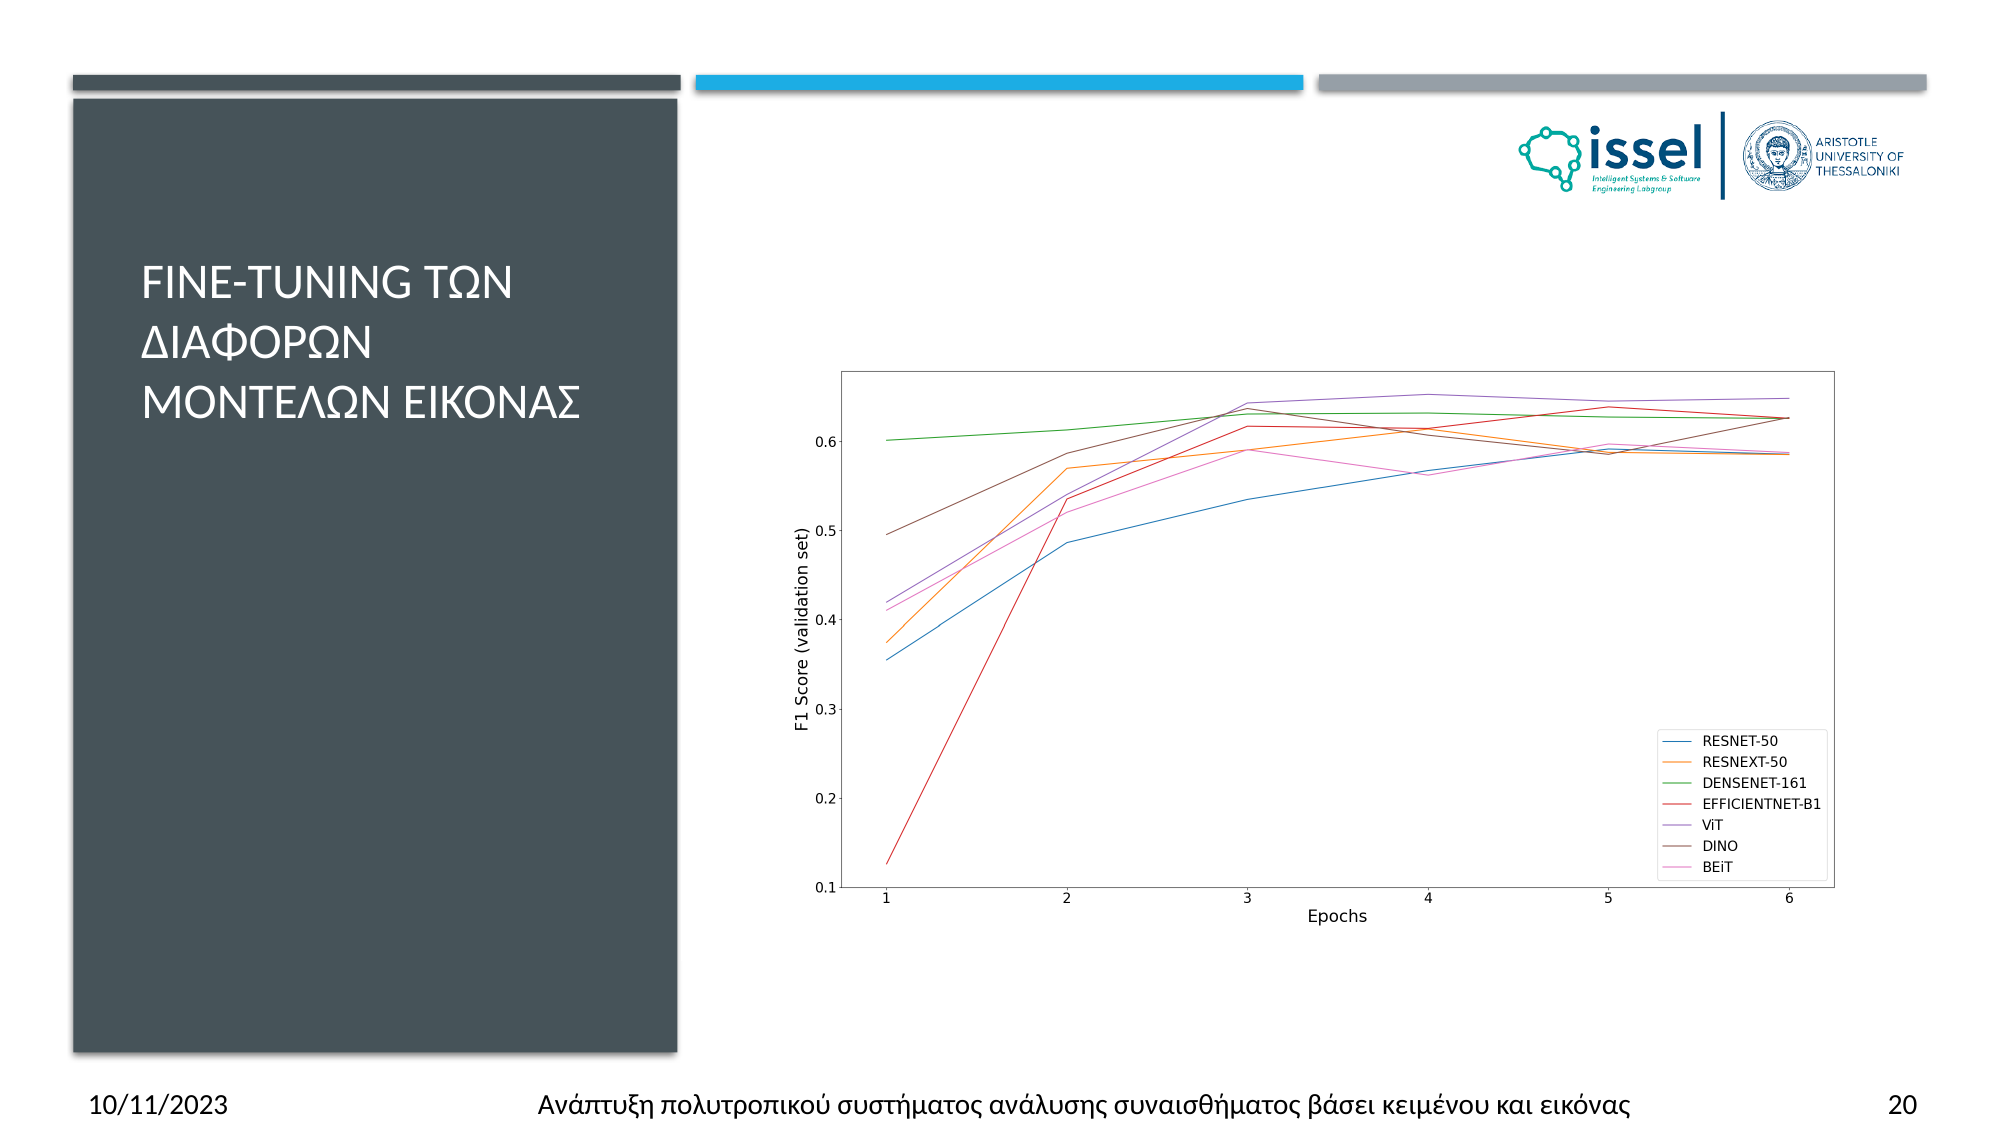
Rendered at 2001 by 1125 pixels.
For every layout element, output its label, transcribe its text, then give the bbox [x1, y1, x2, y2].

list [681, 290, 1963, 962]
picture [1515, 110, 1906, 200]
title Fine-tuning ΤΩΝ ΔΙΑΦΟΡΩΝ ΜΟΝΤΕΛΩΝ ΕΙΚΟΝΑΣ [125, 153, 624, 436]
text_box 10/11/2023 Ανάπτυξη πολυτροπικού συστήματος ανάλυσης συναισθήματος βάσει κειμένου και εικόνας 20 [73, 1078, 1937, 1125]
